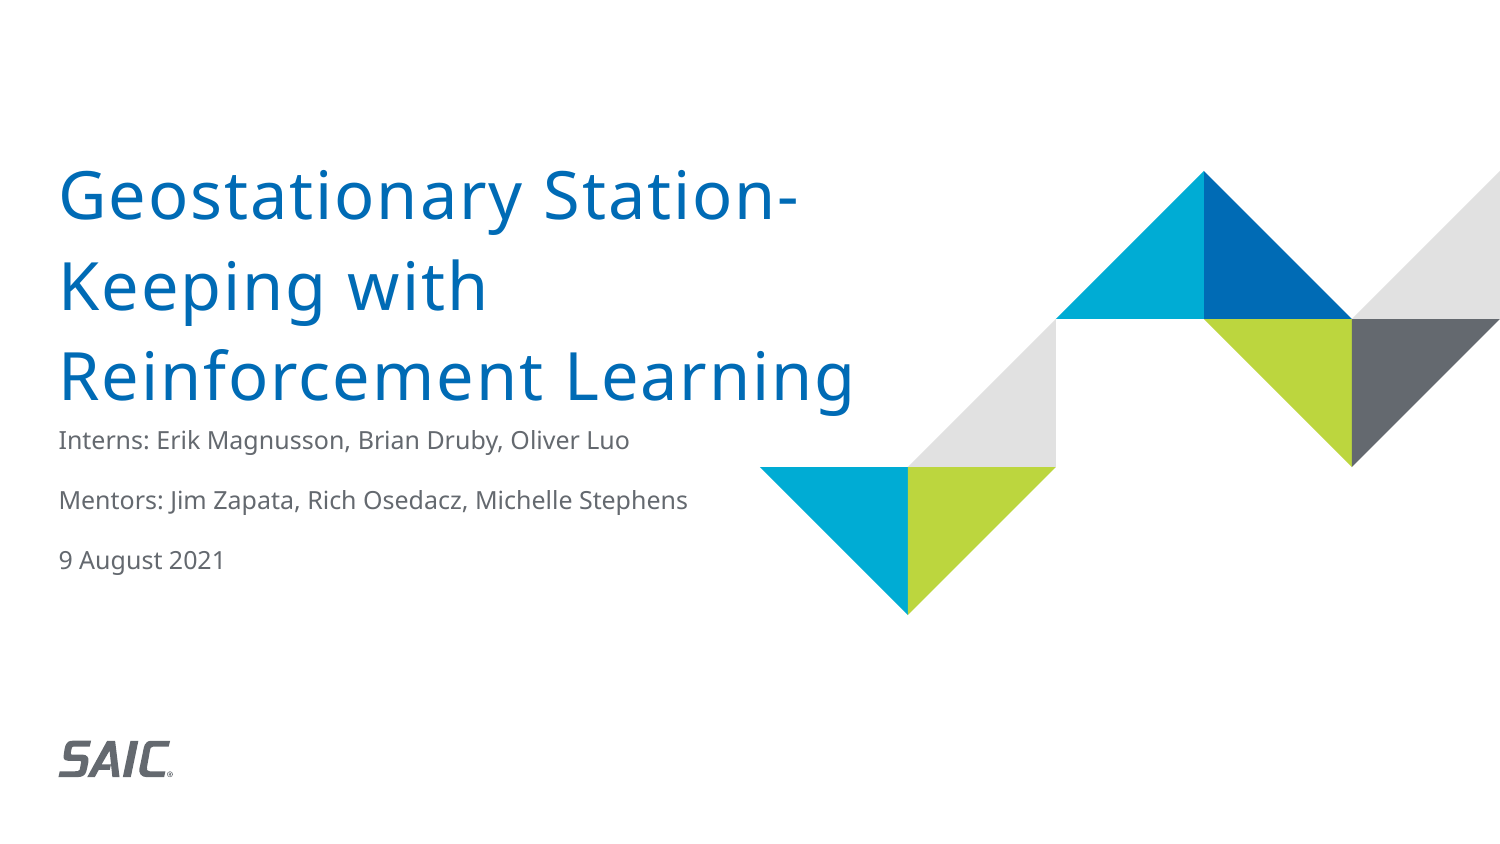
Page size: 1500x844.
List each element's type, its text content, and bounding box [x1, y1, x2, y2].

list Interns: Erik Magnusson, Brian Druby, Oliver Luo Mentors: Jim Zapata, Rich Osedacz, Michelle Stephens 9 August 2021 [58, 424, 750, 516]
title Geostationary Station-Keeping with Reinforcement Learning [58, 135, 908, 422]
